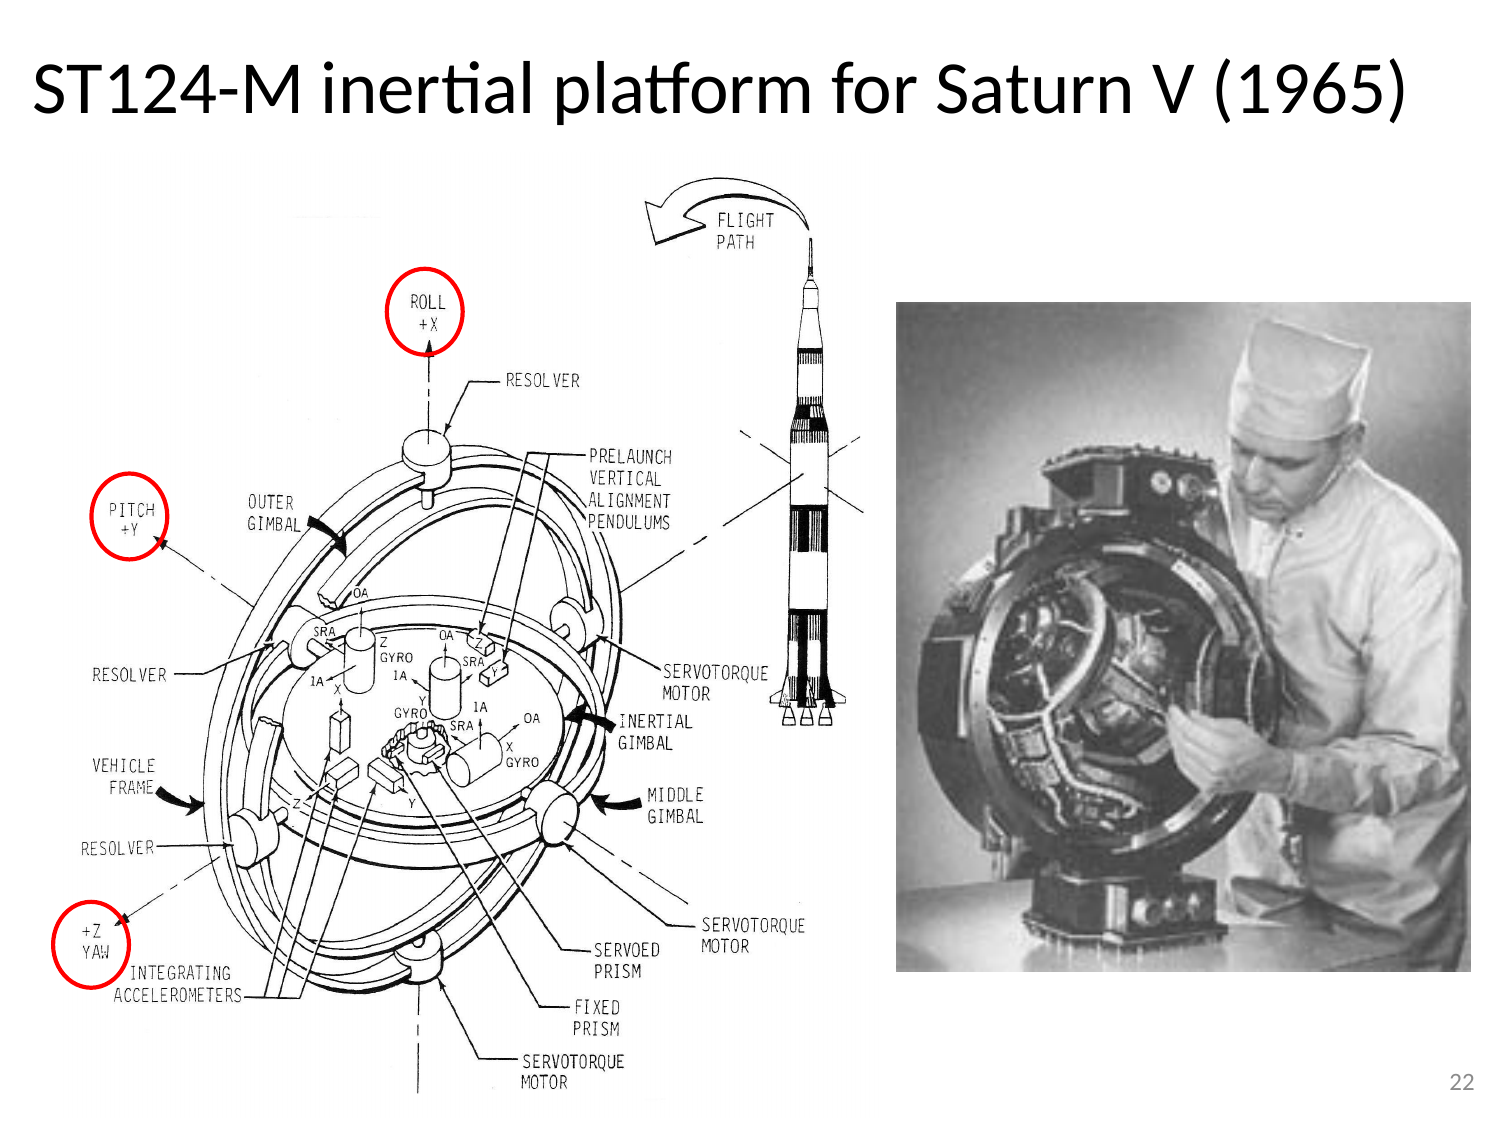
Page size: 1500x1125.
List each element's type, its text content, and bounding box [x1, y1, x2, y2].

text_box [52, 152, 880, 1118]
slide_number 21 [1139, 1050, 1490, 1111]
picture [895, 302, 1471, 973]
title ST124-M inertial platform for Saturn V (1965) [17, 30, 1483, 138]
